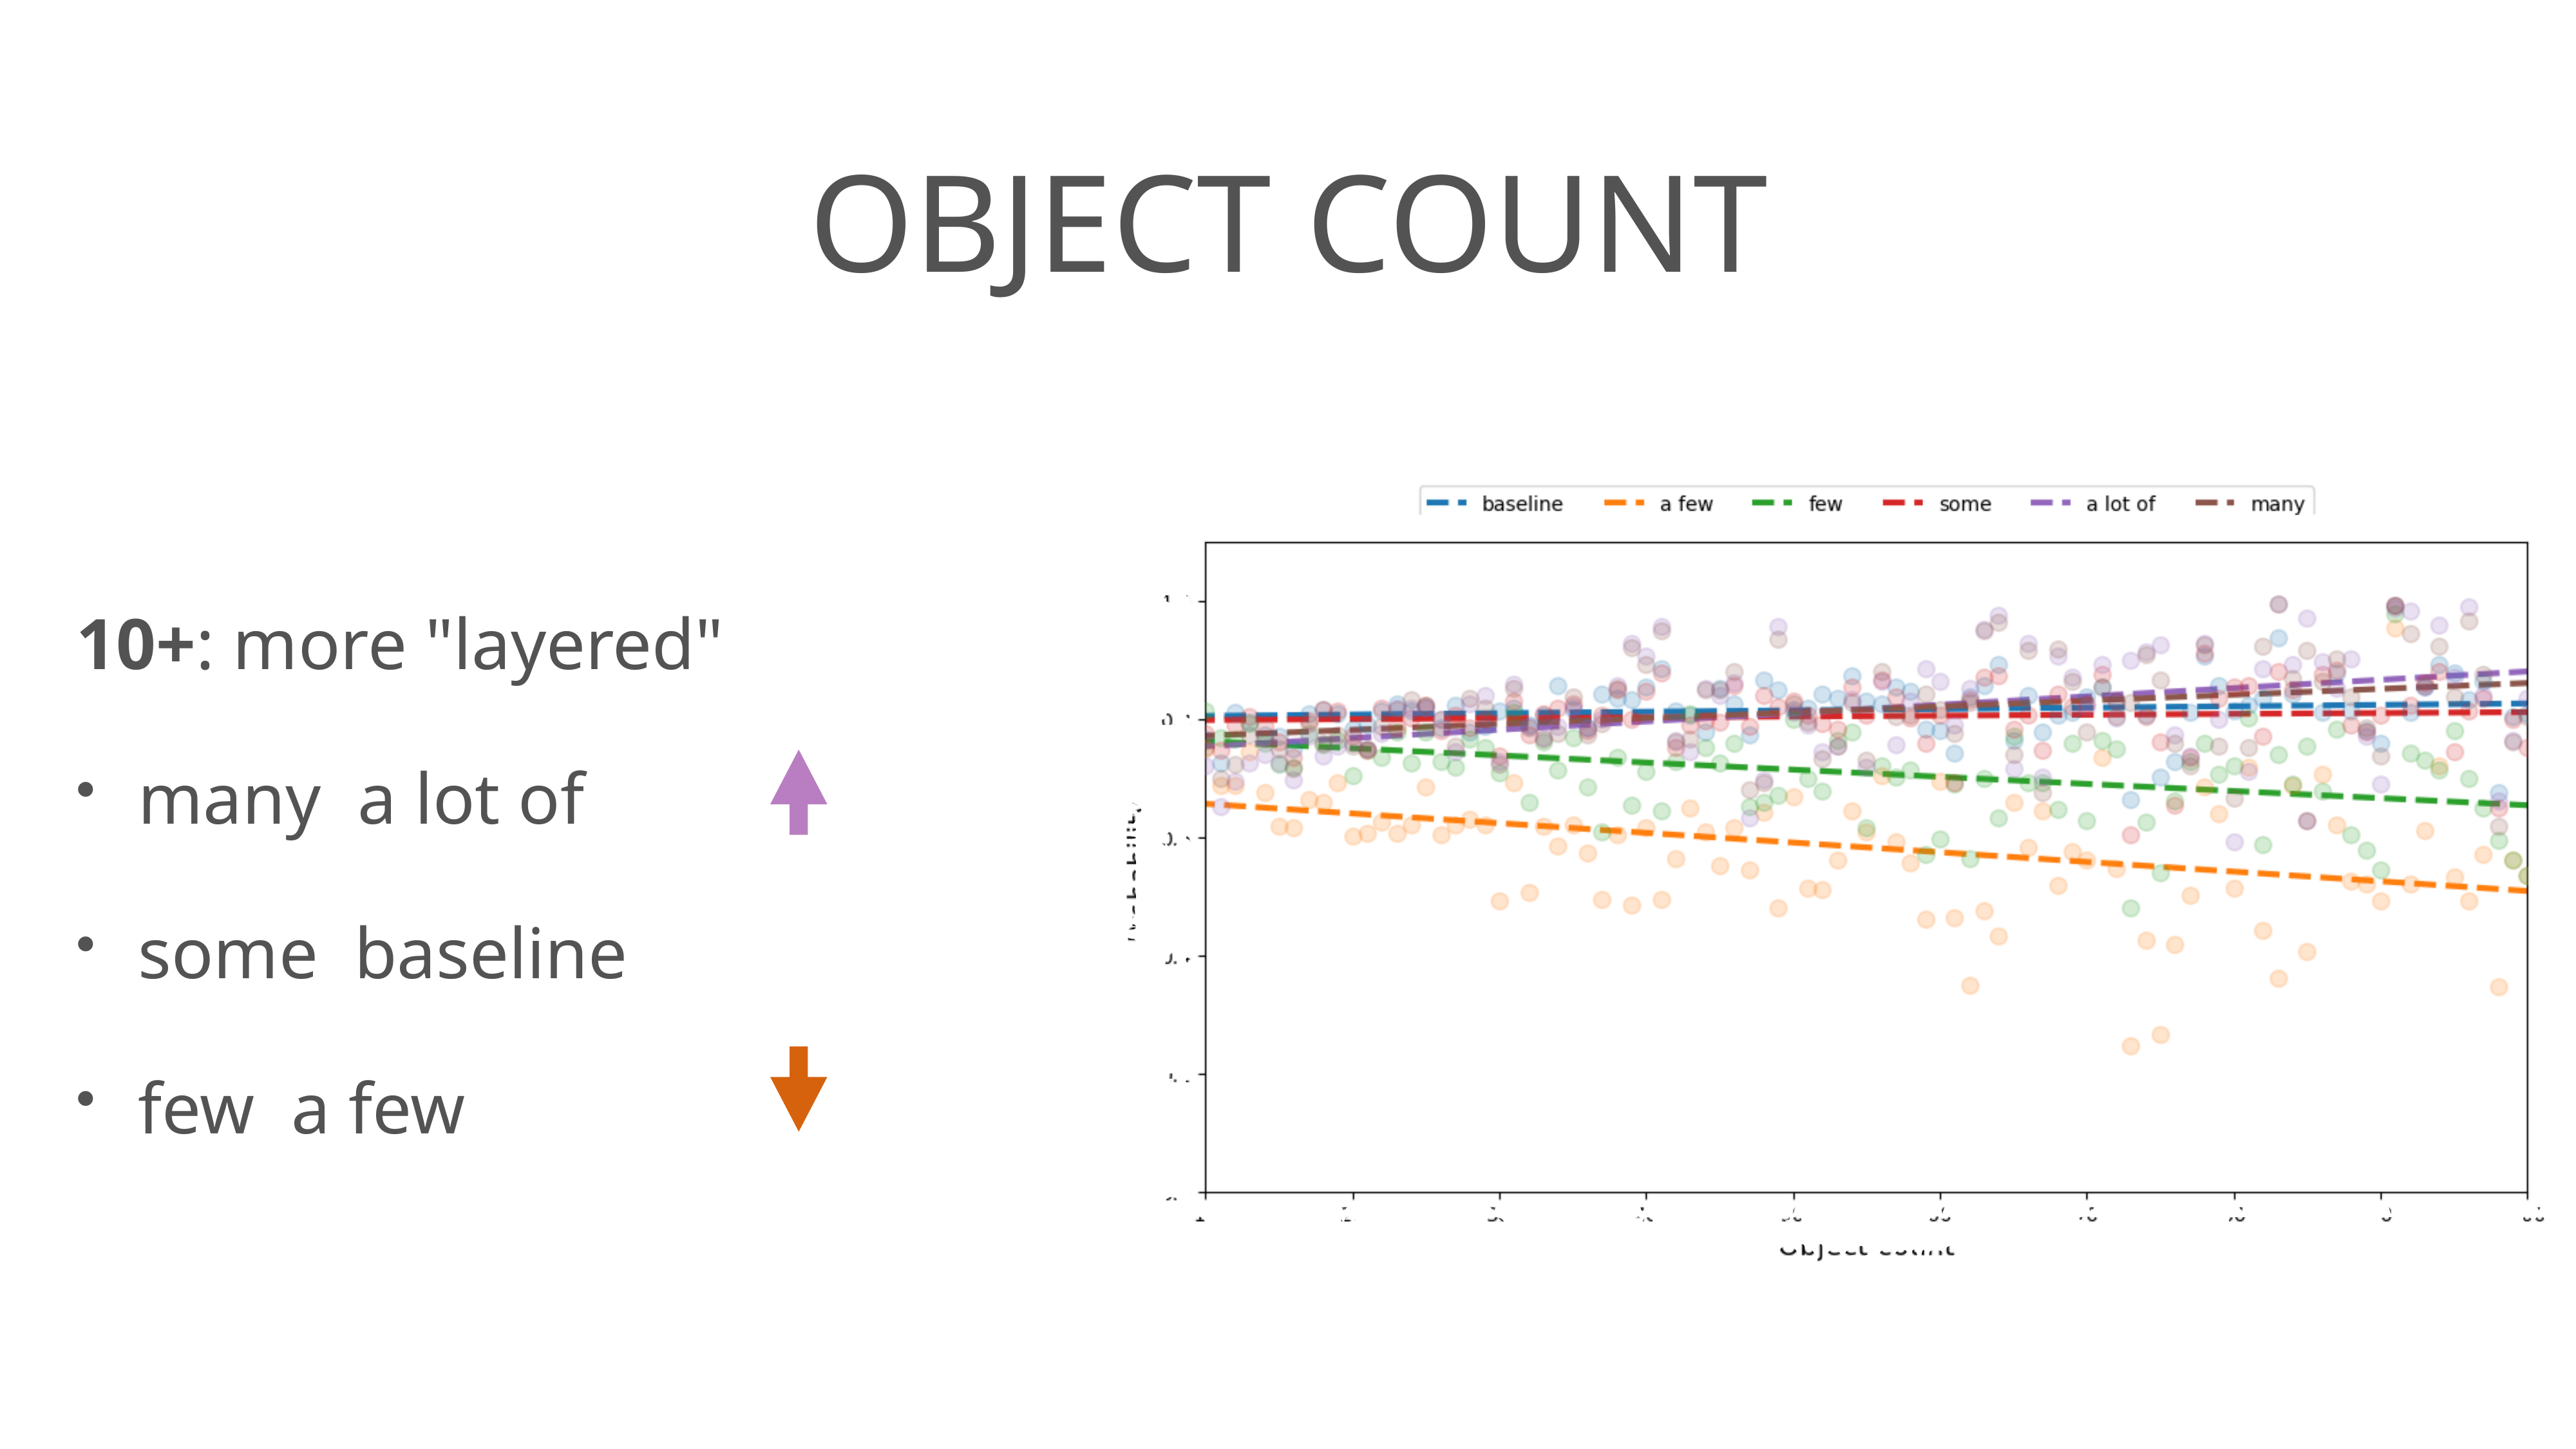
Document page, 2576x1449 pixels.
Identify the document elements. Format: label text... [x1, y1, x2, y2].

picture [1112, 473, 2560, 1274]
list 10+: more "layered" many a lot of some baseline few a few [70, 404, 1077, 1342]
text_box [770, 1046, 828, 1132]
title OBject Count [70, 37, 2507, 401]
text_box [770, 749, 828, 835]
